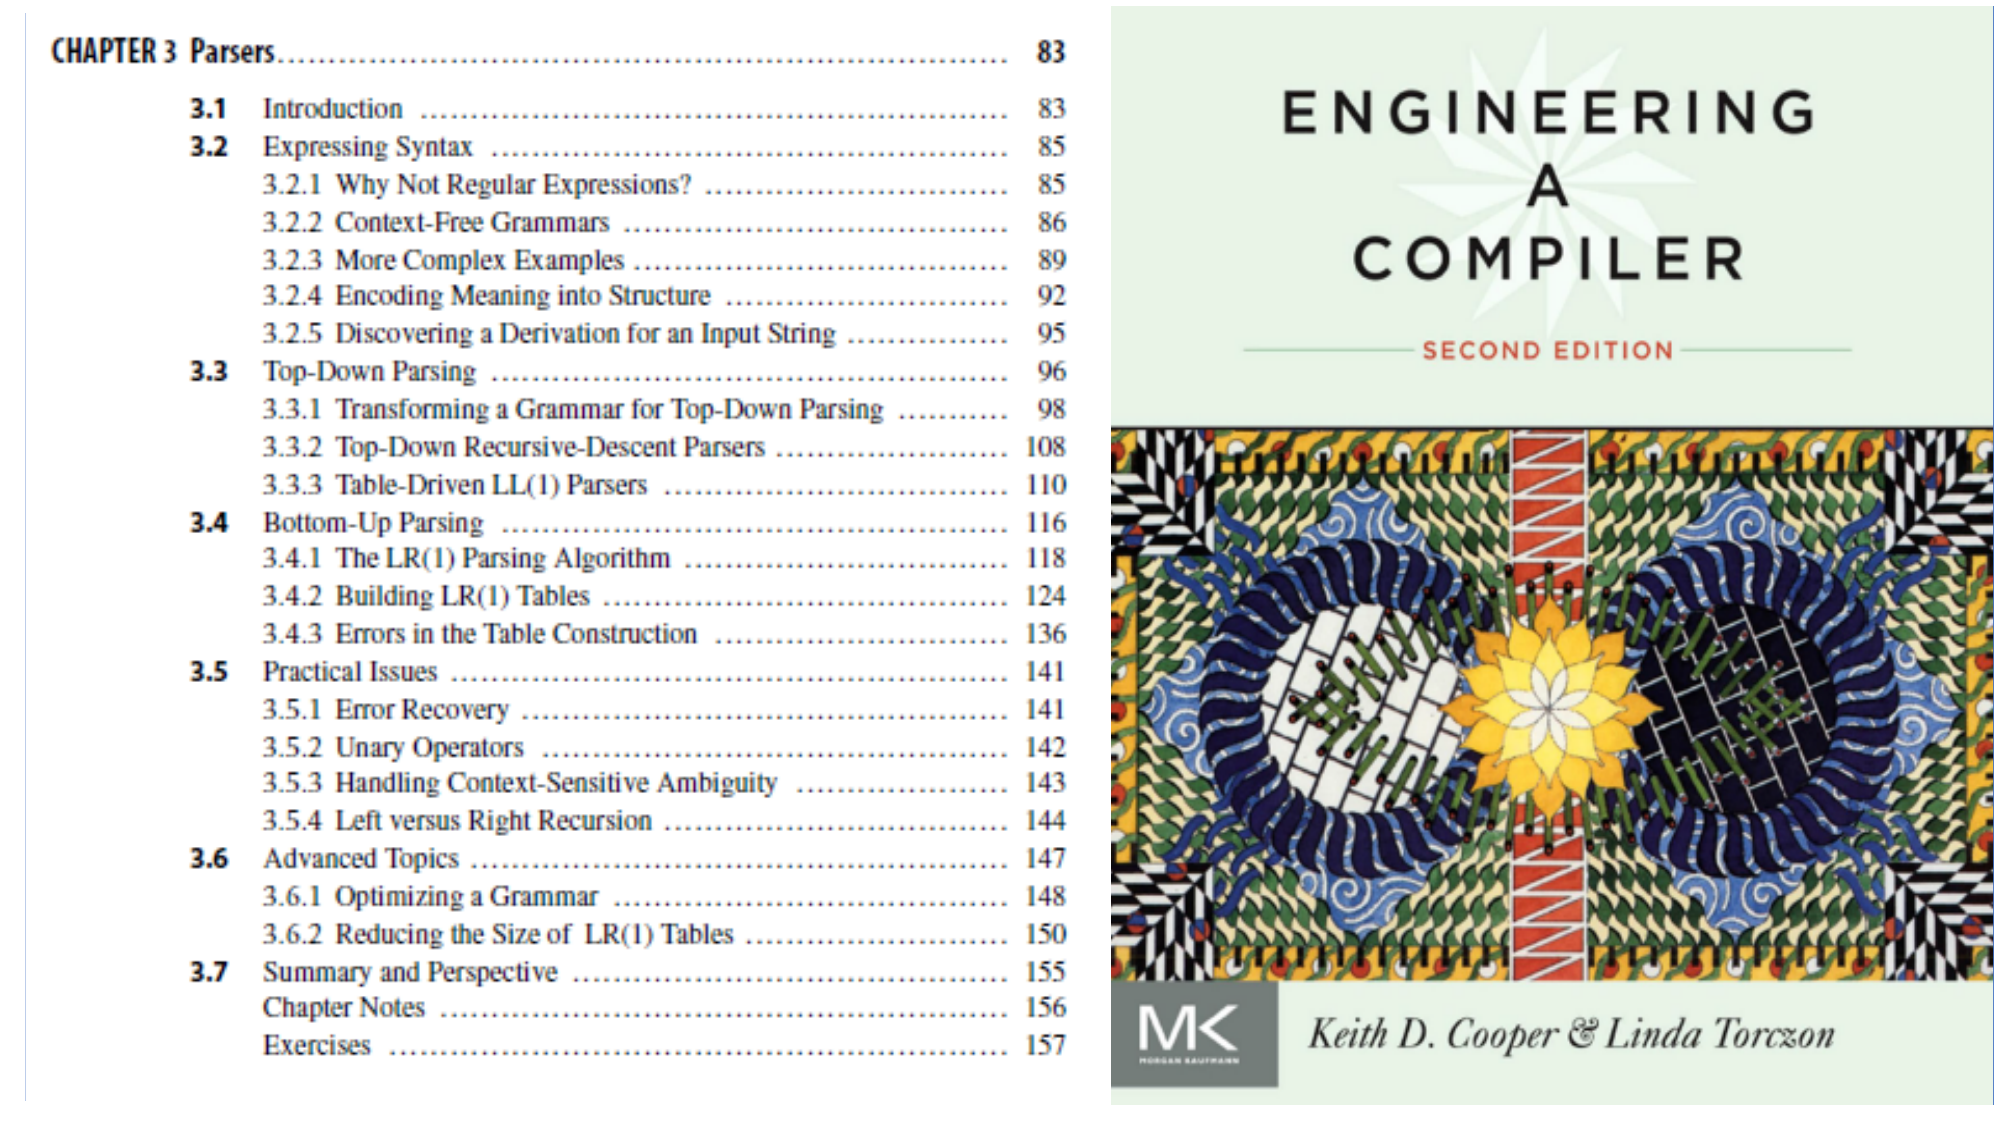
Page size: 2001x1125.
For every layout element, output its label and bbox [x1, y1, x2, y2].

text_box [1110, 6, 1994, 1105]
text_box [25, 13, 1094, 1101]
